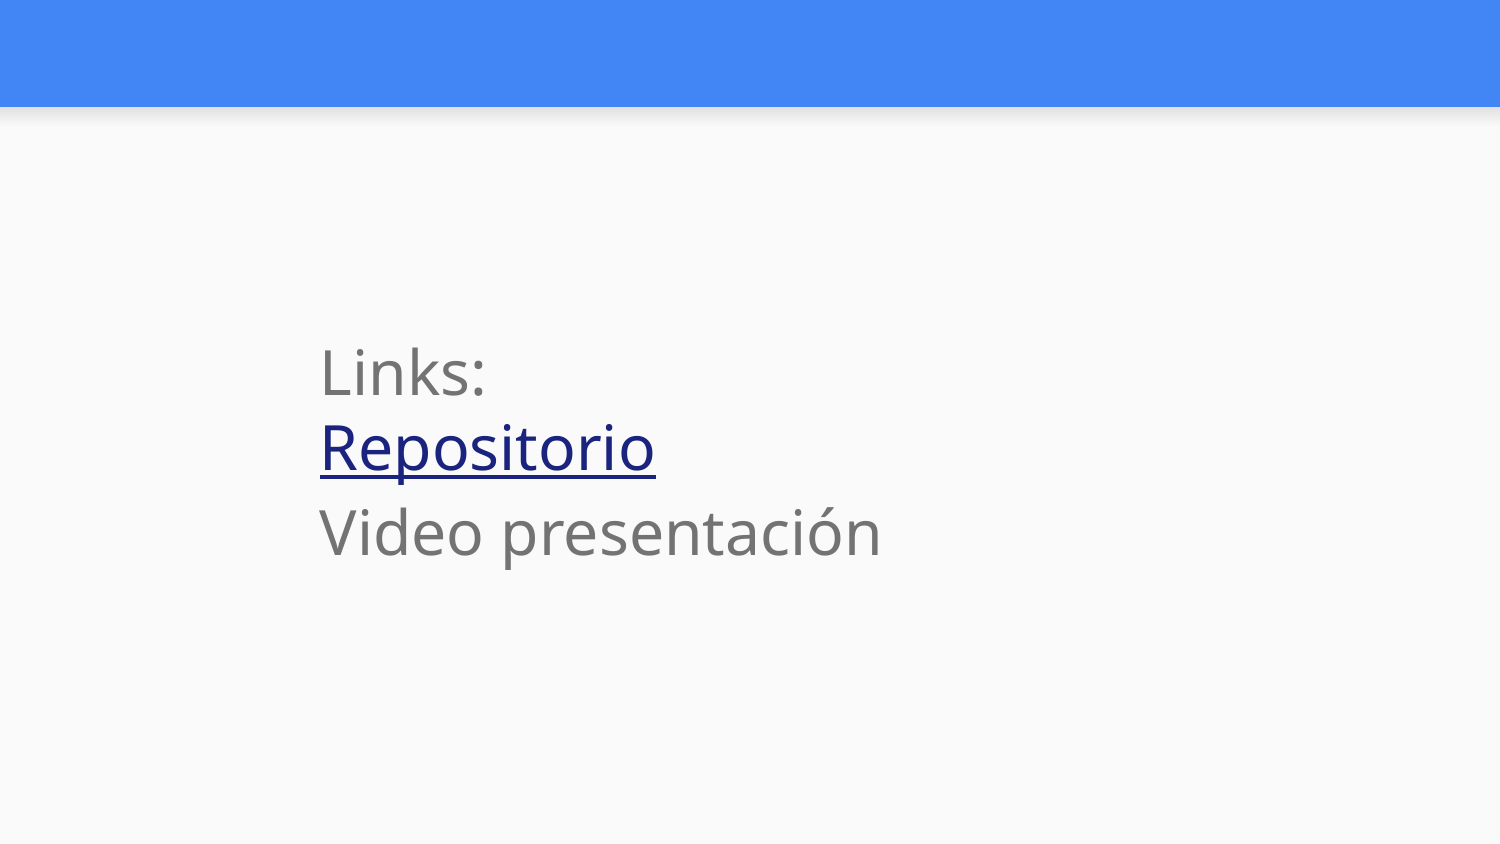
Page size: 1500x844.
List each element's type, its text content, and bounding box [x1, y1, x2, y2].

text_box Links: Repositorio Video presentación [304, 274, 1196, 626]
